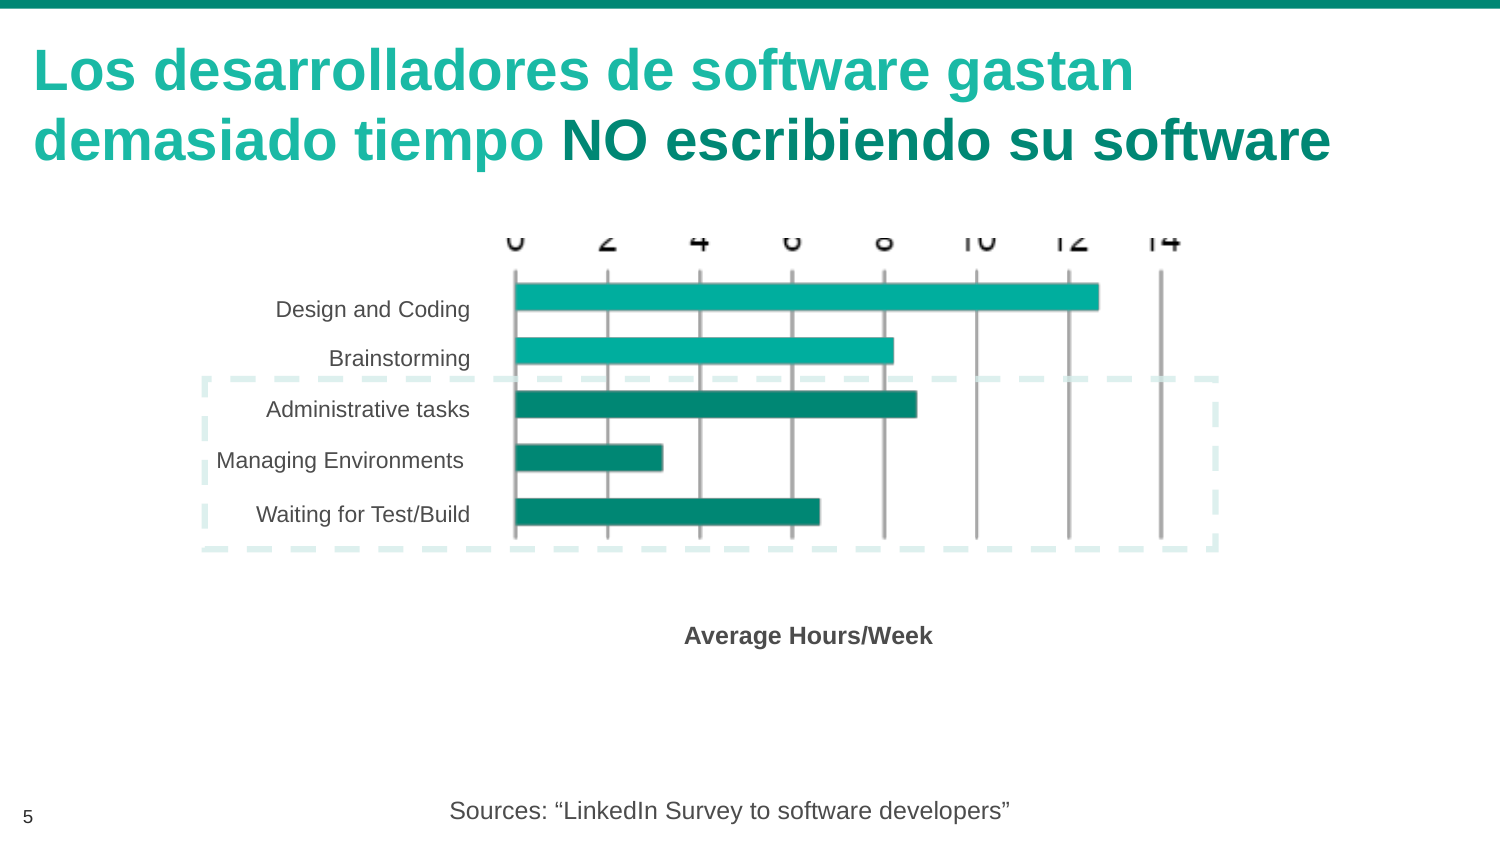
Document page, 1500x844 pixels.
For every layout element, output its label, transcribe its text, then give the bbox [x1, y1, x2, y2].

text_box Sources: “LinkedIn Survey to software developers” [445, 791, 1016, 829]
text_box [204, 544, 253, 550]
slide_number ‹#› [7, 797, 70, 843]
title Los desarrolladores de software gastan demasiado tiempo NO escribiendo su software [18, 24, 1350, 185]
picture [258, 238, 1430, 744]
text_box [162, 285, 480, 537]
